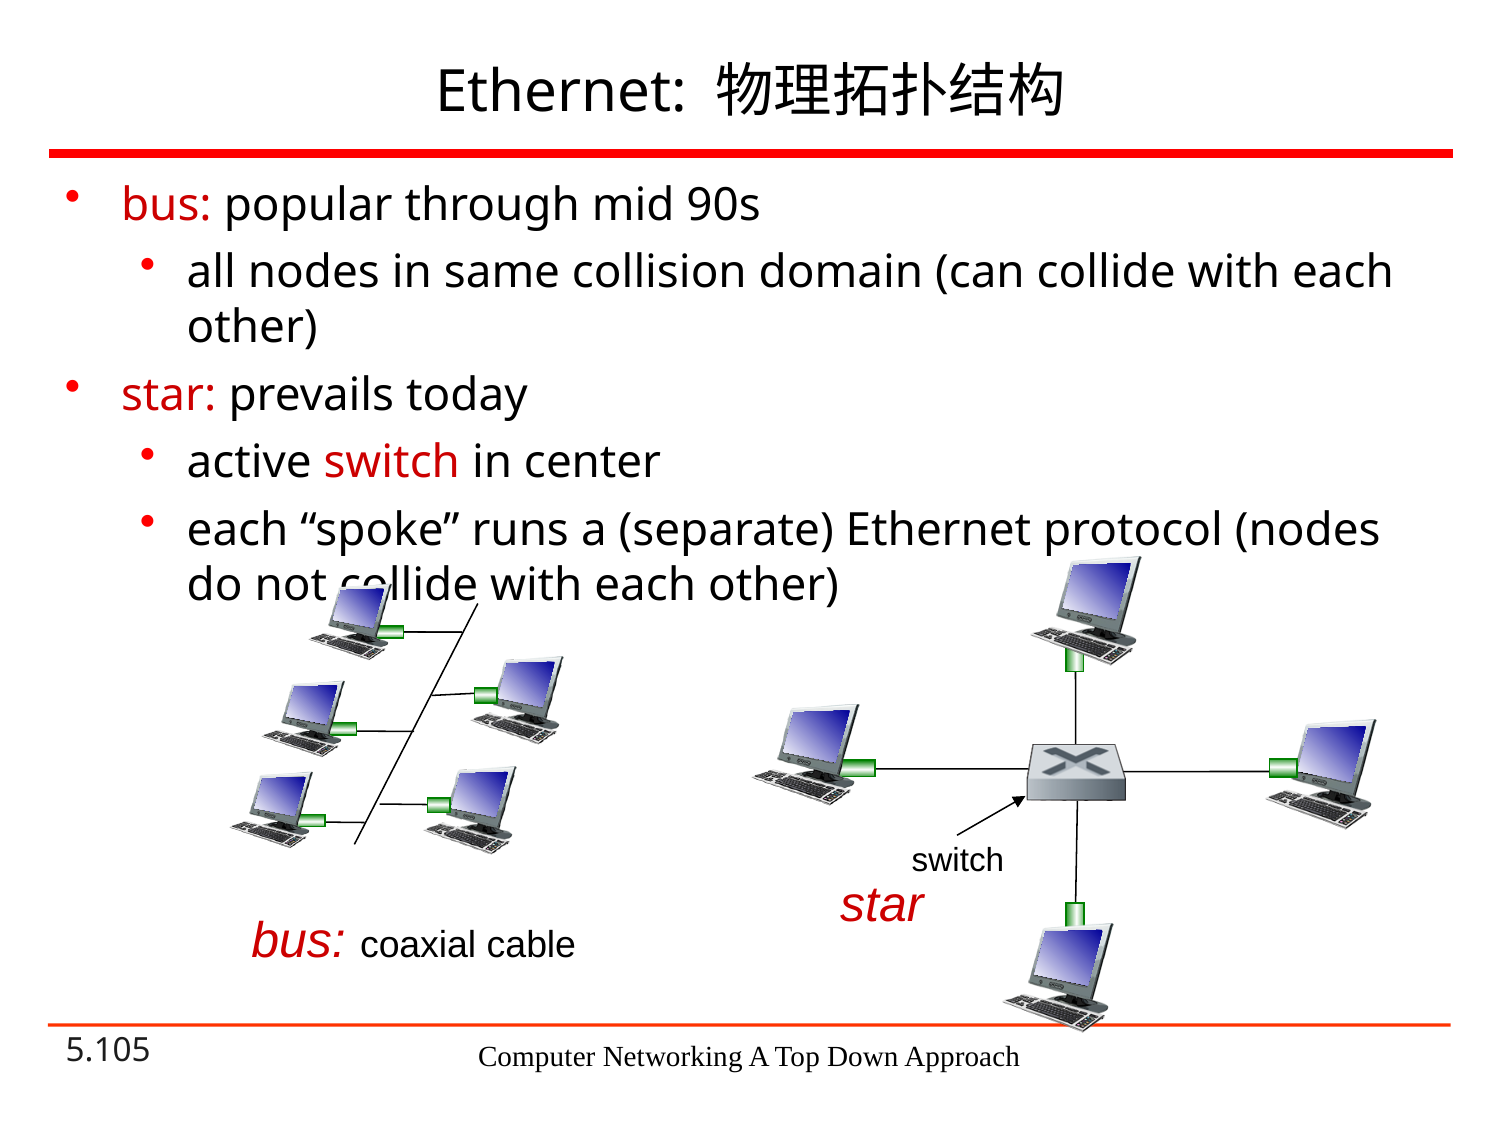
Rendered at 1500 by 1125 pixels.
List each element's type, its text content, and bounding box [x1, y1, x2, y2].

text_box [448, 651, 566, 752]
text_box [1003, 551, 1144, 674]
text_box bus: coaxial cable [236, 899, 591, 975]
text_box [956, 796, 1021, 836]
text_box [1237, 714, 1379, 837]
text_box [288, 580, 404, 666]
picture [1025, 744, 1126, 801]
title Ethernet: 物理拓扑结构 [49, 35, 1451, 141]
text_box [241, 676, 357, 763]
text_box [209, 768, 326, 854]
text_box switch [896, 830, 1020, 886]
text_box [724, 699, 876, 814]
list bus: popular through mid 90s all nodes in same collision domain (can collide with each other) star: prevails today active switch in center each “spoke” runs a (separate) Ethernet protocol (nodes do not collide with each other) [49, 166, 1453, 586]
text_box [401, 762, 519, 862]
text_box star [825, 864, 939, 939]
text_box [974, 902, 1116, 1040]
